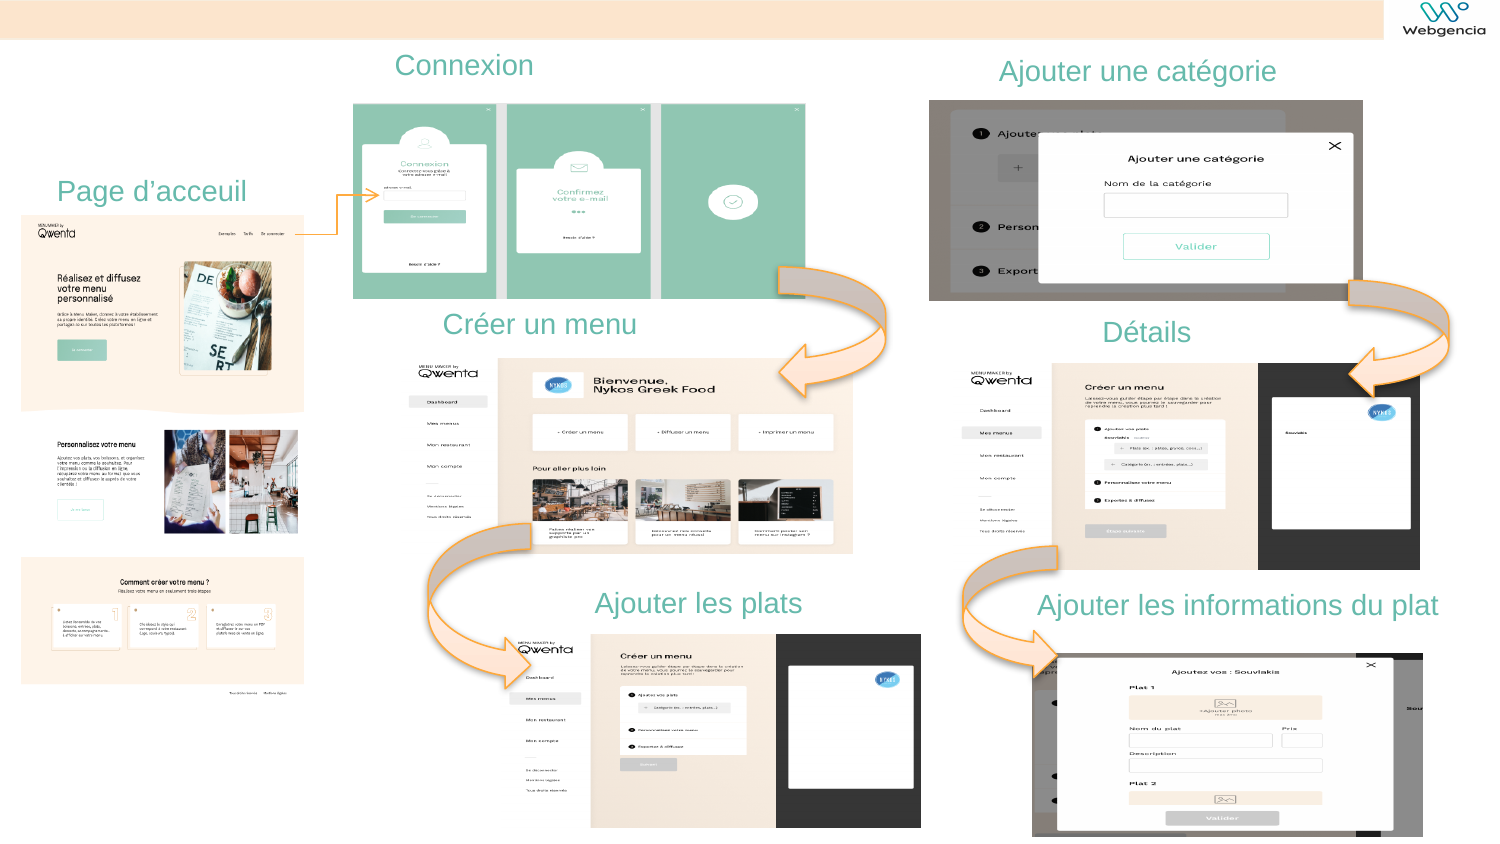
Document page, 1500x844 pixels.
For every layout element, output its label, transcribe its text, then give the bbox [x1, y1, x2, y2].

text_box [1360, 280, 1450, 373]
text_box Ajouter les plats [579, 577, 955, 628]
picture [1032, 653, 1423, 837]
text_box [962, 578, 1054, 666]
text_box Détails [1087, 308, 1324, 356]
picture [400, 358, 853, 555]
picture [929, 100, 1363, 302]
picture [953, 362, 1420, 570]
text_box Ajouter une catégorie [984, 44, 1465, 95]
picture [353, 102, 806, 299]
text_box Ajouter les informations du plat [1022, 578, 1465, 629]
text_box Page d’acceuil [42, 164, 348, 213]
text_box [294, 194, 380, 235]
text_box [0, 0, 1384, 40]
text_box Connexion [379, 39, 882, 89]
picture [1389, 0, 1500, 40]
text_box Créer un menu [427, 307, 779, 348]
picture [21, 215, 304, 699]
picture [501, 634, 921, 828]
text_box [792, 268, 887, 372]
text_box [427, 562, 496, 675]
